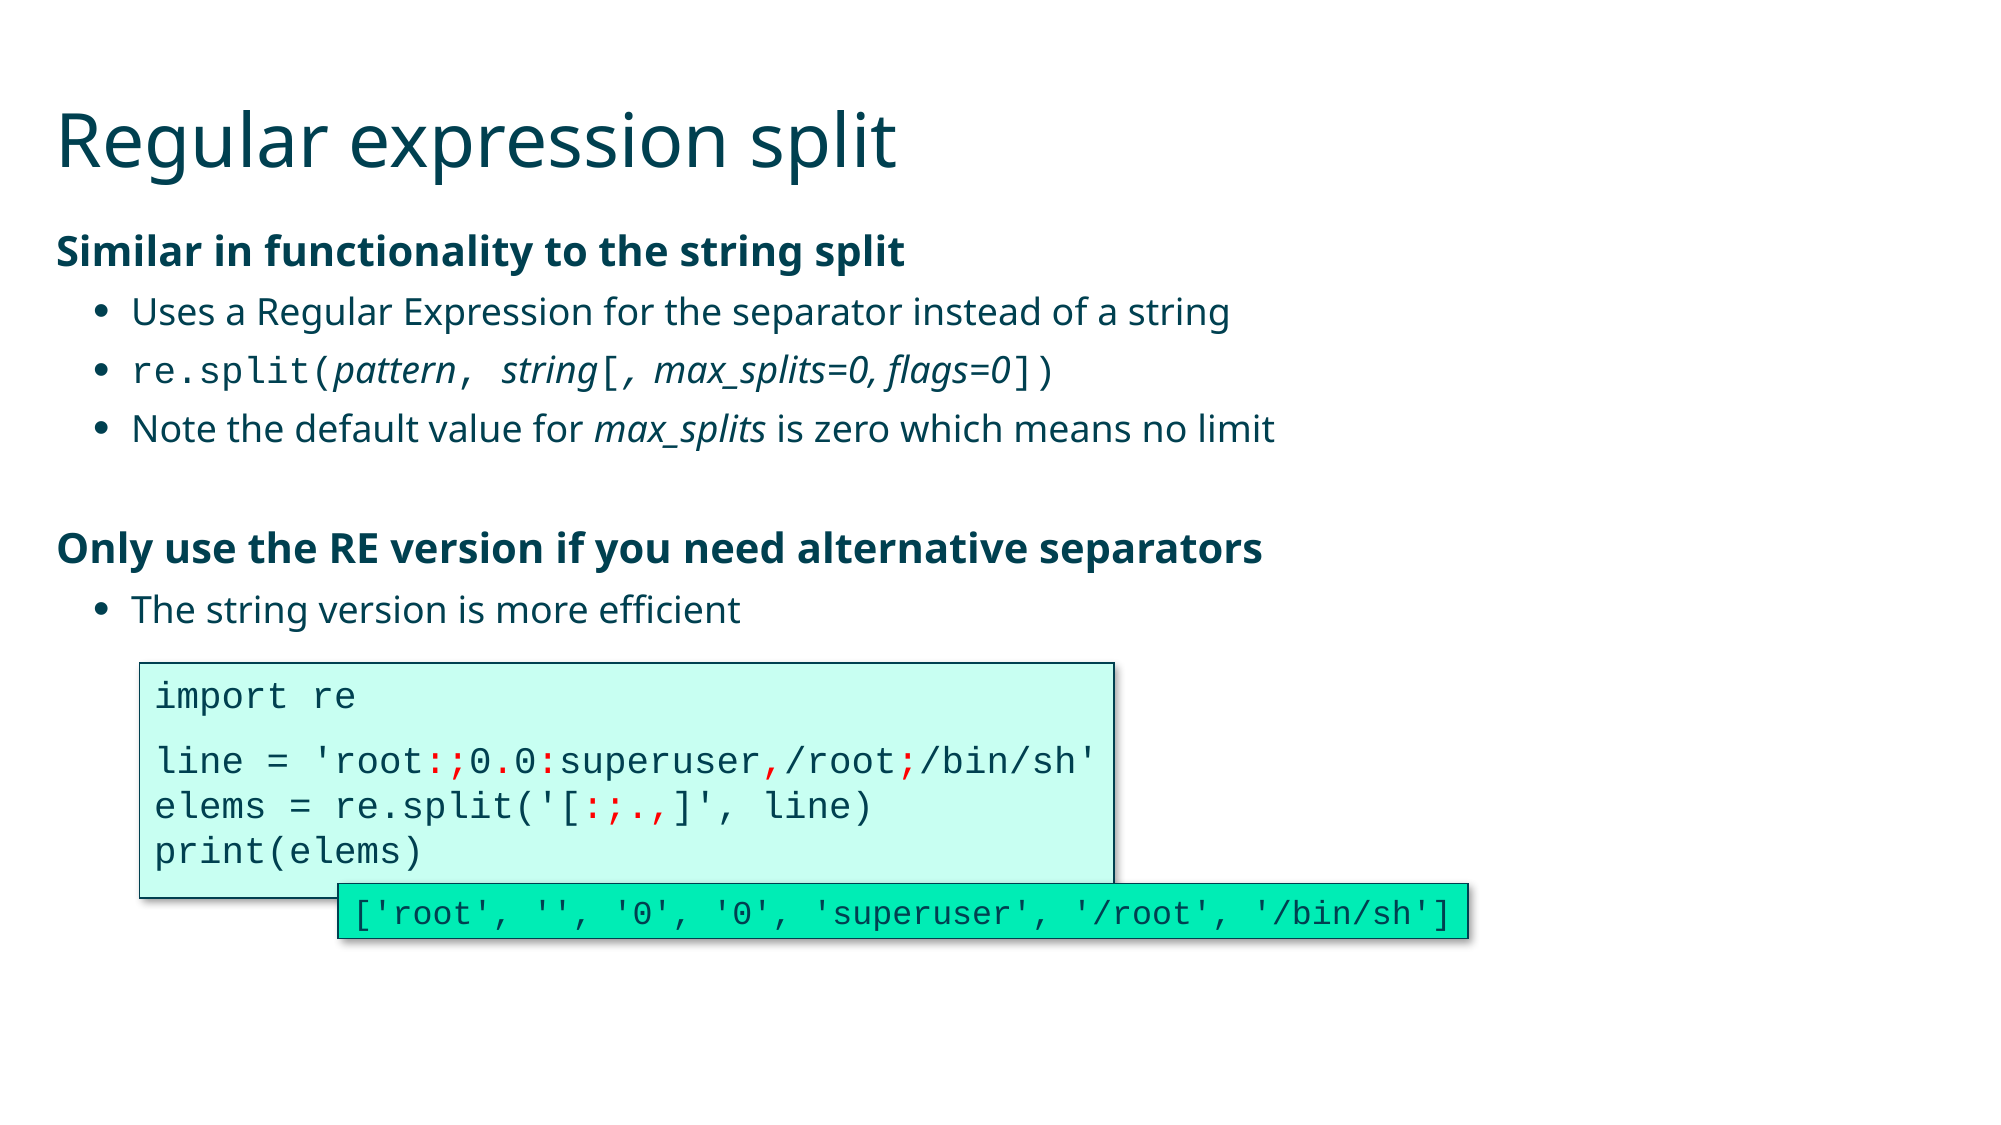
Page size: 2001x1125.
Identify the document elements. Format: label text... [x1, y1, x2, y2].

text_box import re line = 'root:;0.0:superuser,/root;/bin/sh' elems = re.split('[:;.,]', line) print(elems) [139, 663, 1115, 898]
title Regular expression split [55, 92, 1946, 224]
text_box ['root', '', '0', '0', 'superuser', '/root', '/bin/sh'] [338, 883, 1468, 939]
list Similar in functionality to the string split Uses a Regular Expression for the separator instead of a string re.split(pattern, string[, max_splits=0, flags=0]) Note the default value for max_splits is zero which means no limit Only use the RE version if you need alternative separators The string version is more efficient [55, 224, 1946, 1038]
